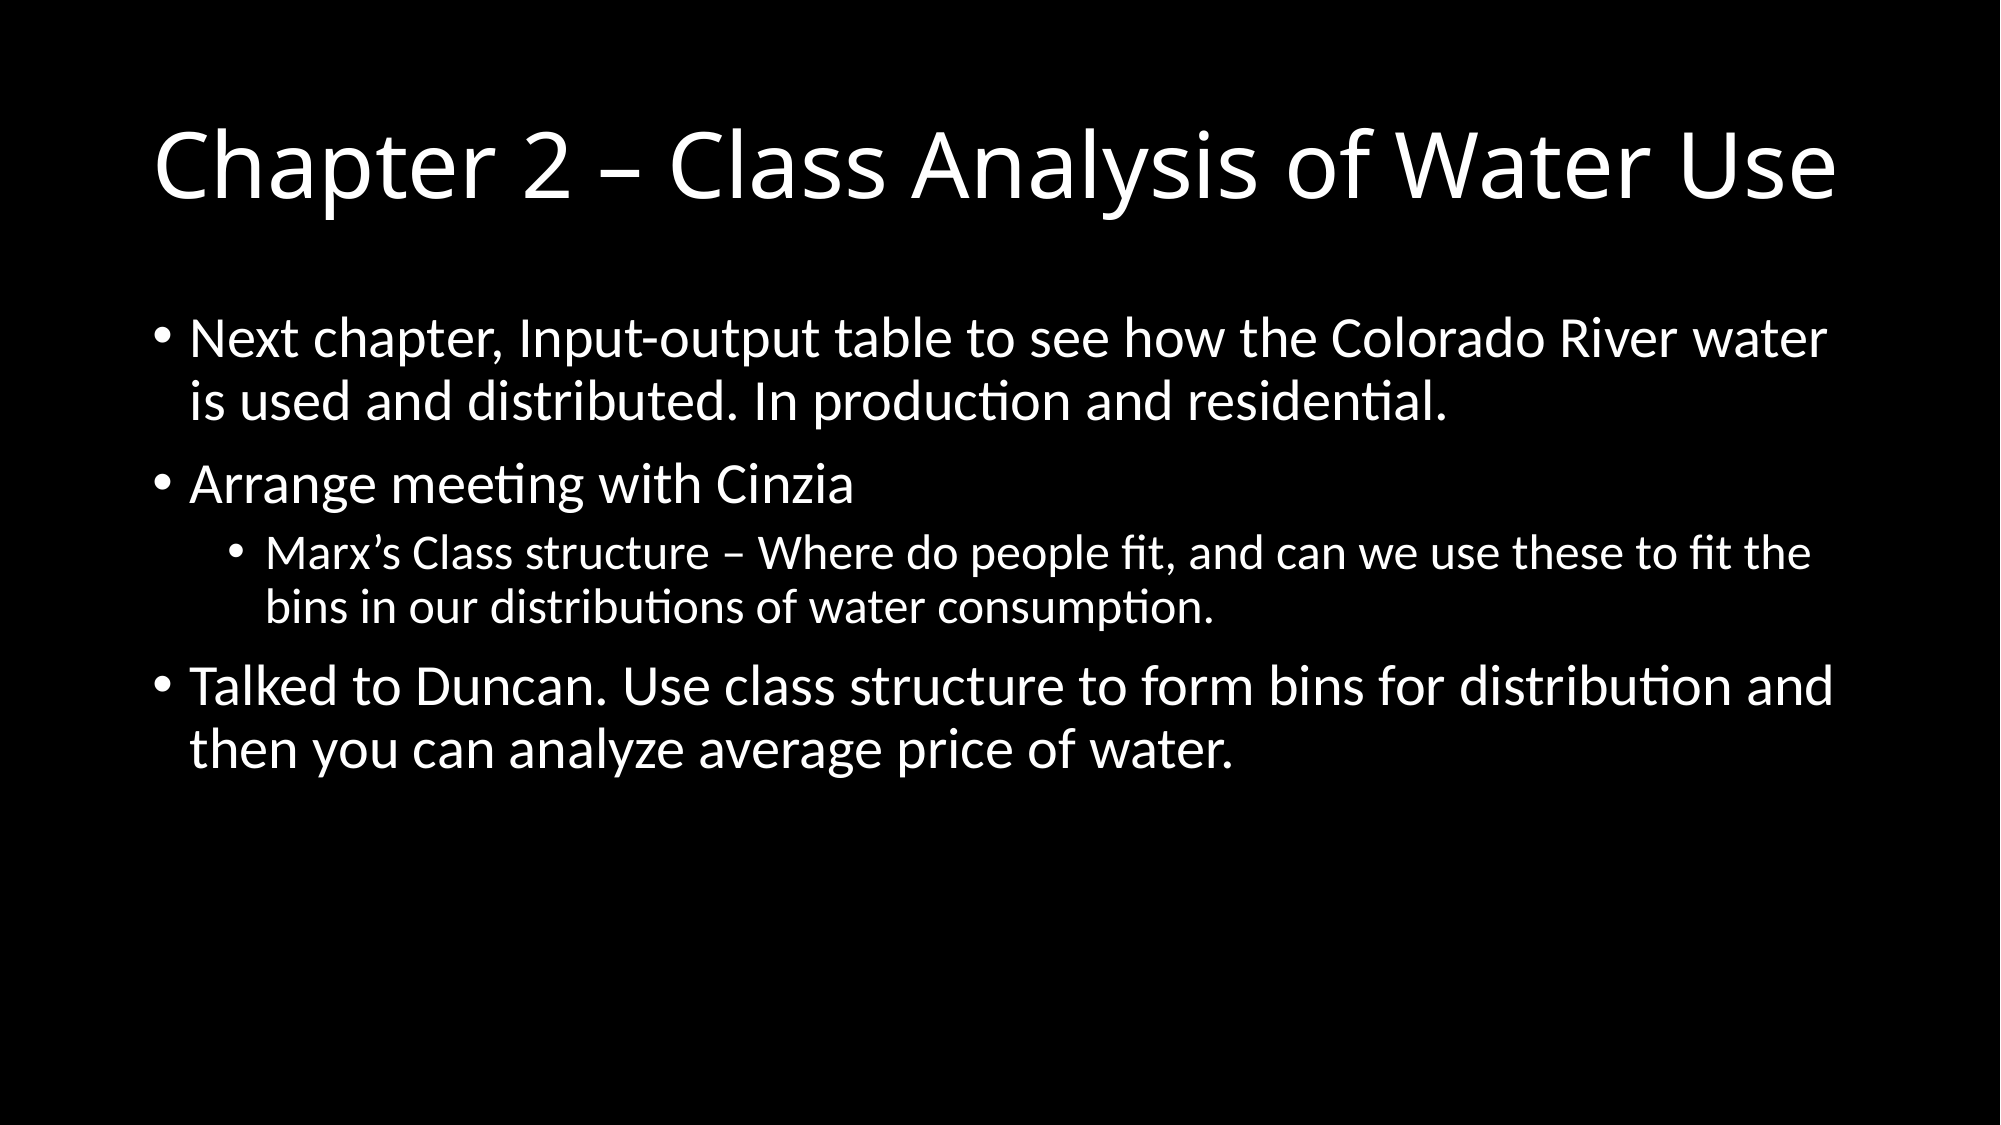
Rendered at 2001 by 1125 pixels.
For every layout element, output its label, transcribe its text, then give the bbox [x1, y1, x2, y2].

title Chapter 2 – Class Analysis of Water Use [137, 59, 1863, 278]
list Next chapter, Input-output table to see how the Colorado River water is used and distributed. In production and residential. Arrange meeting with Cinzia Marx’s Class structure – Where do people fit, and can we use these to fit the bins in our distributions of water consumption. Talked to Duncan. Use class structure to form bins for distribution and then you can analyze average price of water. [137, 299, 1863, 1014]
